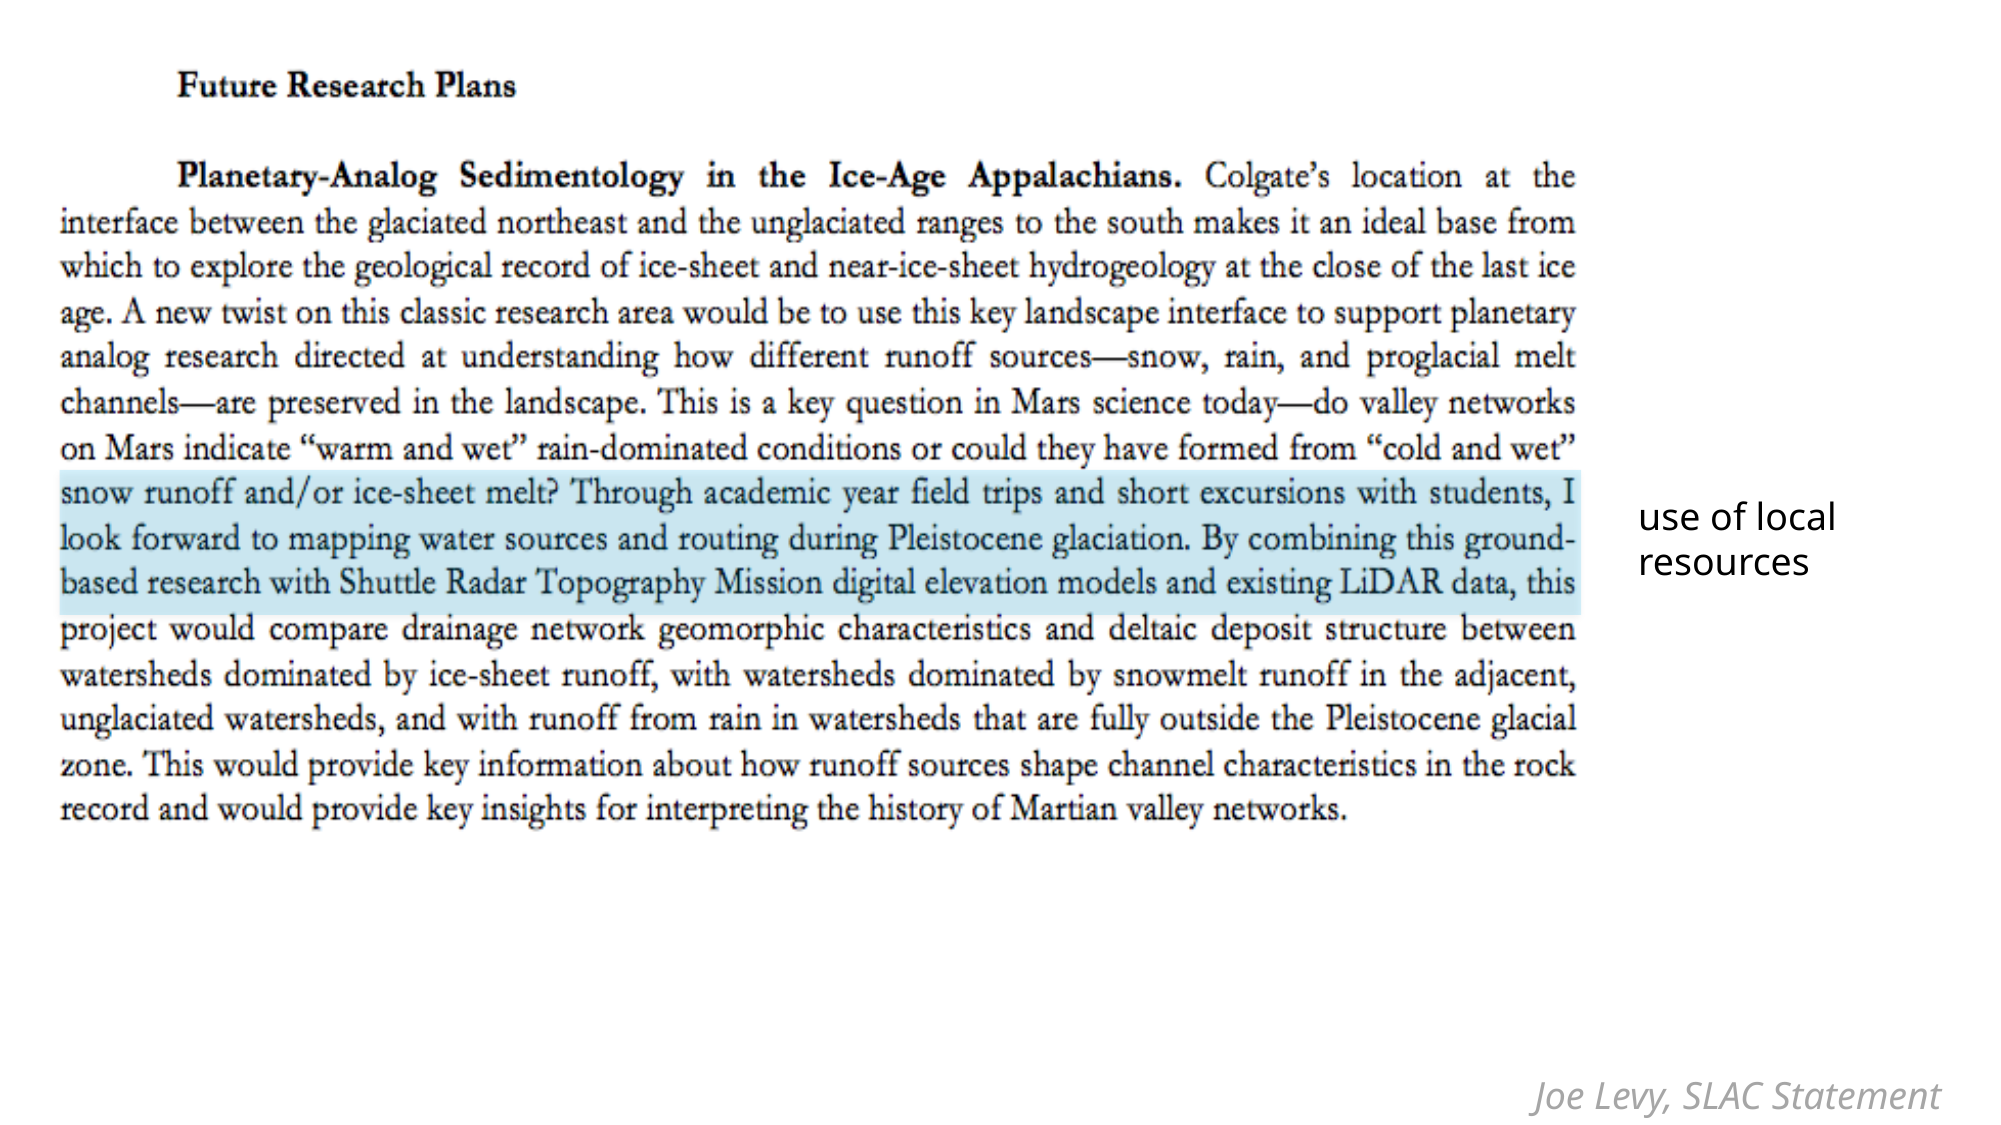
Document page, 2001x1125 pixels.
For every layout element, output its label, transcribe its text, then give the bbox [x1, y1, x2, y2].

text_box use of local resources [1627, 485, 1956, 591]
text_box Joe Levy, SLAC Statement [1519, 1064, 1957, 1125]
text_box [14, 25, 1623, 881]
